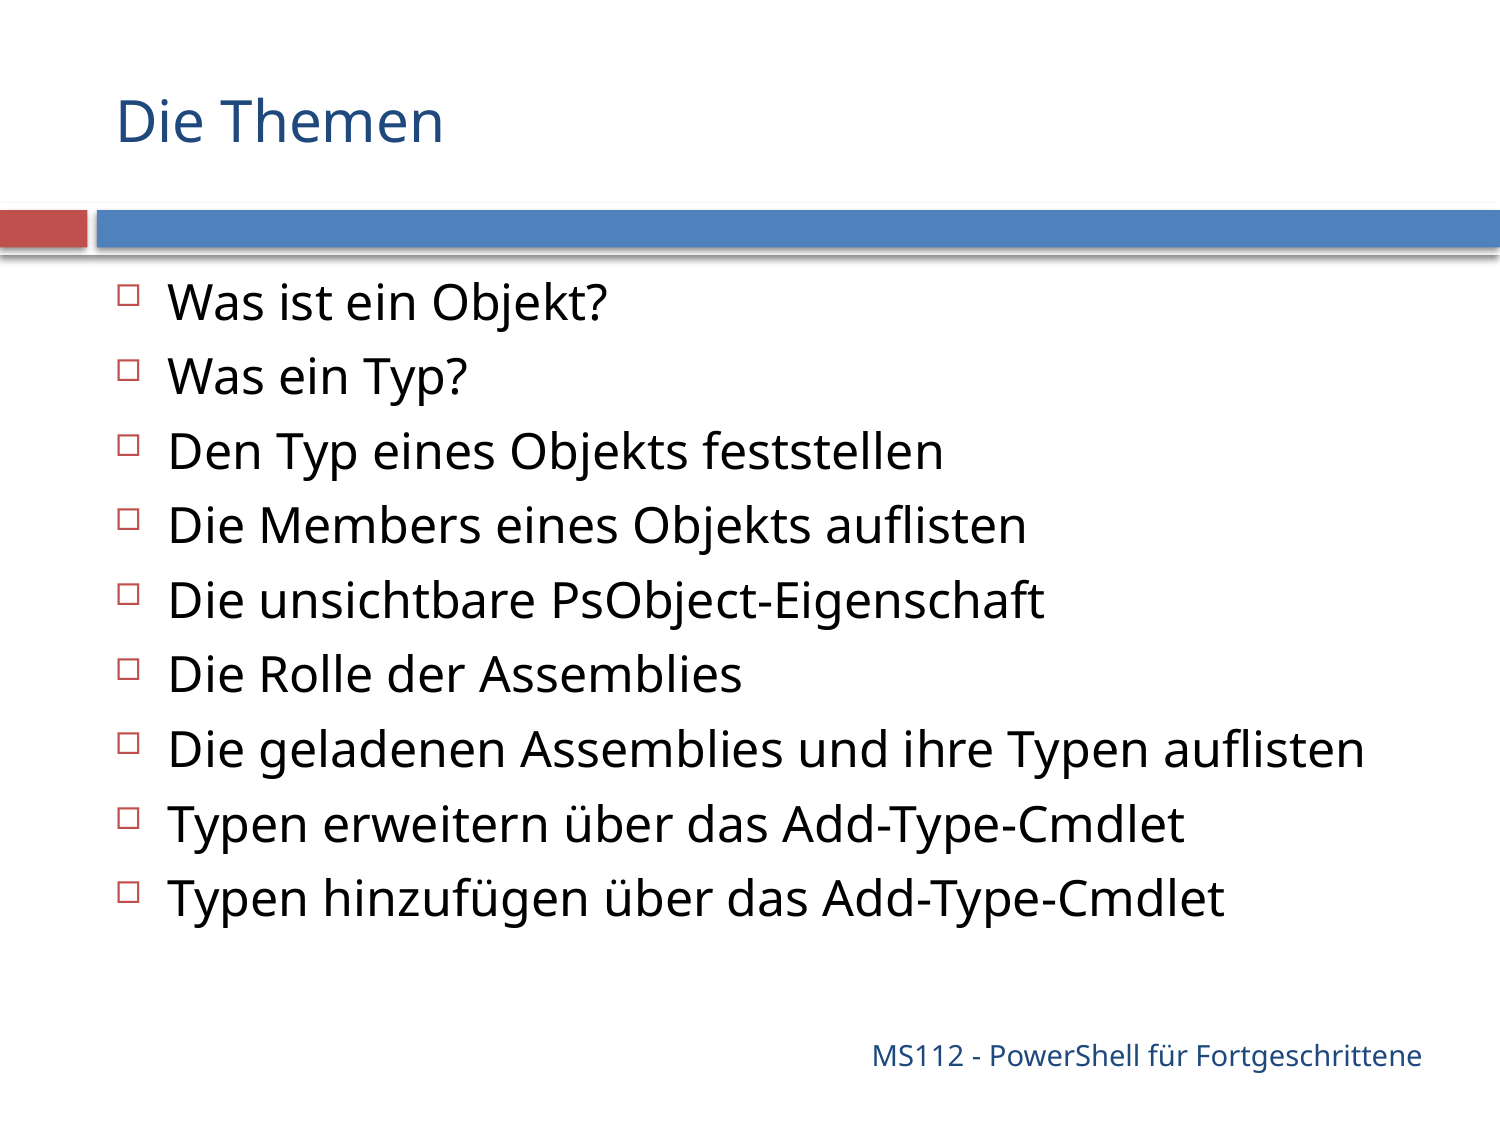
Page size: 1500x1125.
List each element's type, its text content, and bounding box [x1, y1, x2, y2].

list Was ist ein Objekt? Was ein Typ? Den Typ eines Objekts feststellen Die Members eines Objekts auflisten Die unsichtbare PsObject-Eigenschaft Die Rolle der Assemblies Die geladenen Assemblies und ihre Typen auflisten Typen erweitern über das Add-Type-Cmdlet Typen hinzufügen über das Add-Type-Cmdlet [100, 262, 1438, 1000]
footer MS112 - PowerShell für Fortgeschrittene [99, 1024, 1438, 1085]
title Die Themen [100, 37, 1438, 200]
